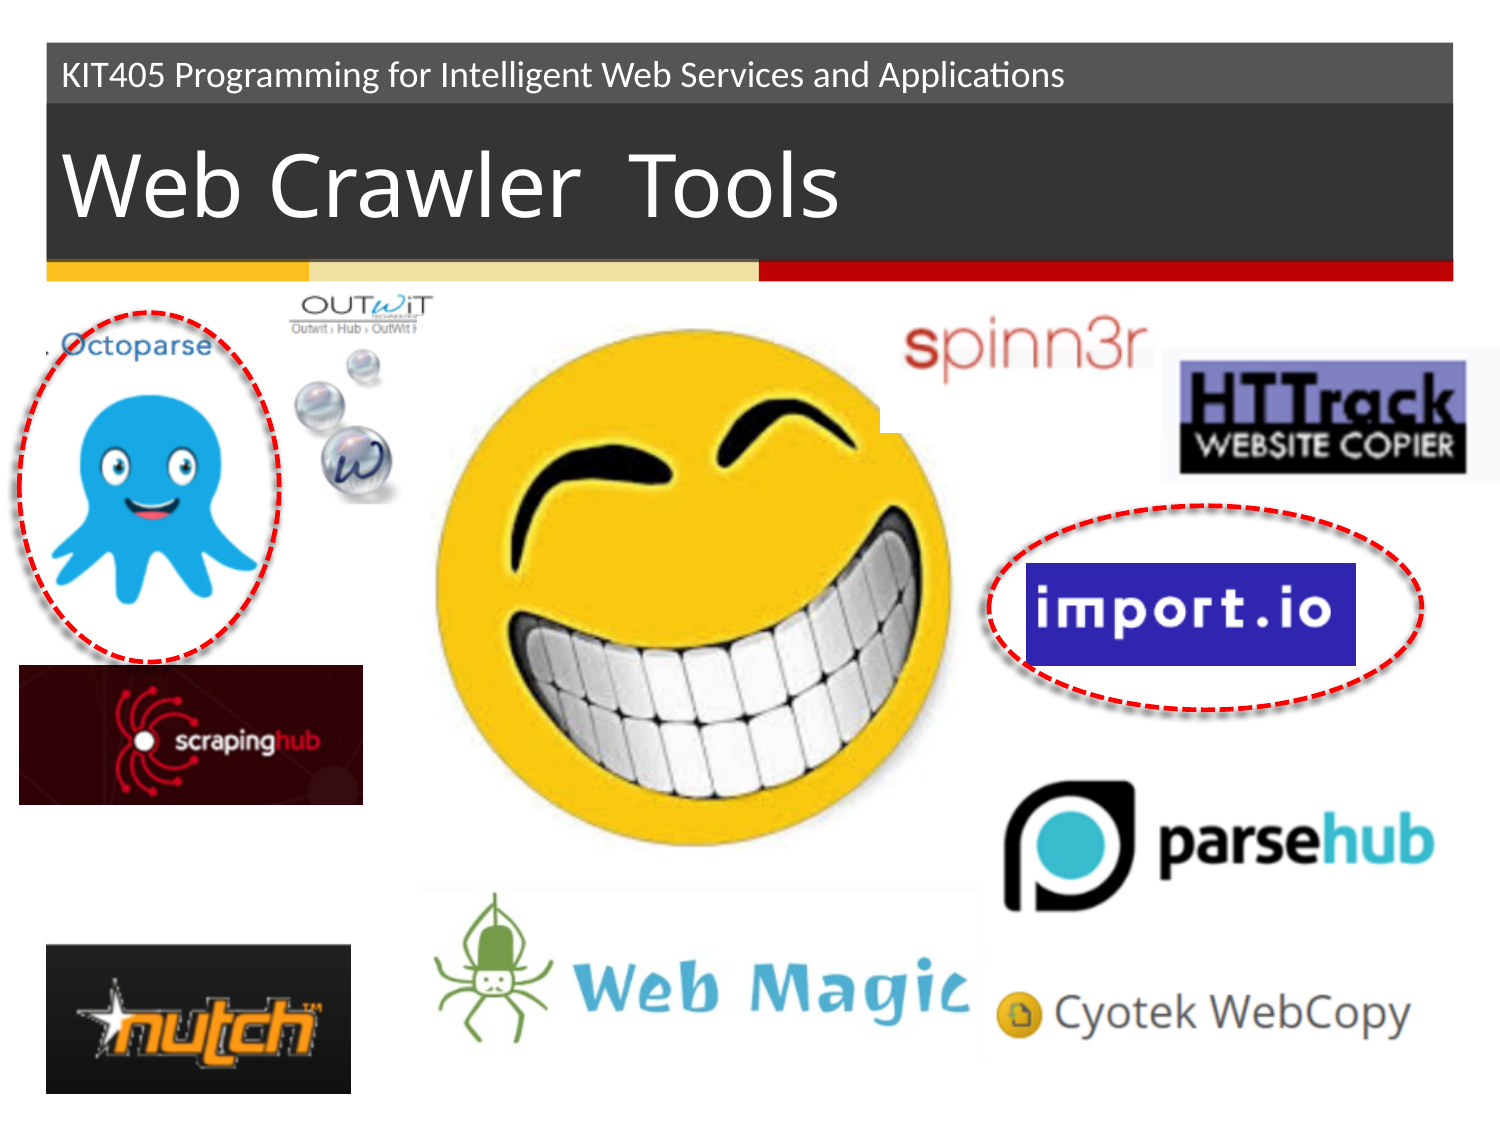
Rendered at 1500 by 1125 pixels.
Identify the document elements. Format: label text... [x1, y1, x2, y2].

text_box [18, 400, 36, 576]
picture [1025, 563, 1356, 667]
picture [416, 738, 1454, 1063]
text_box [987, 504, 1423, 711]
picture [46, 942, 352, 1094]
title Web Crawler Tools [46, 103, 1454, 263]
text_box [71, 627, 229, 663]
picture [46, 282, 1500, 864]
picture [18, 665, 364, 806]
